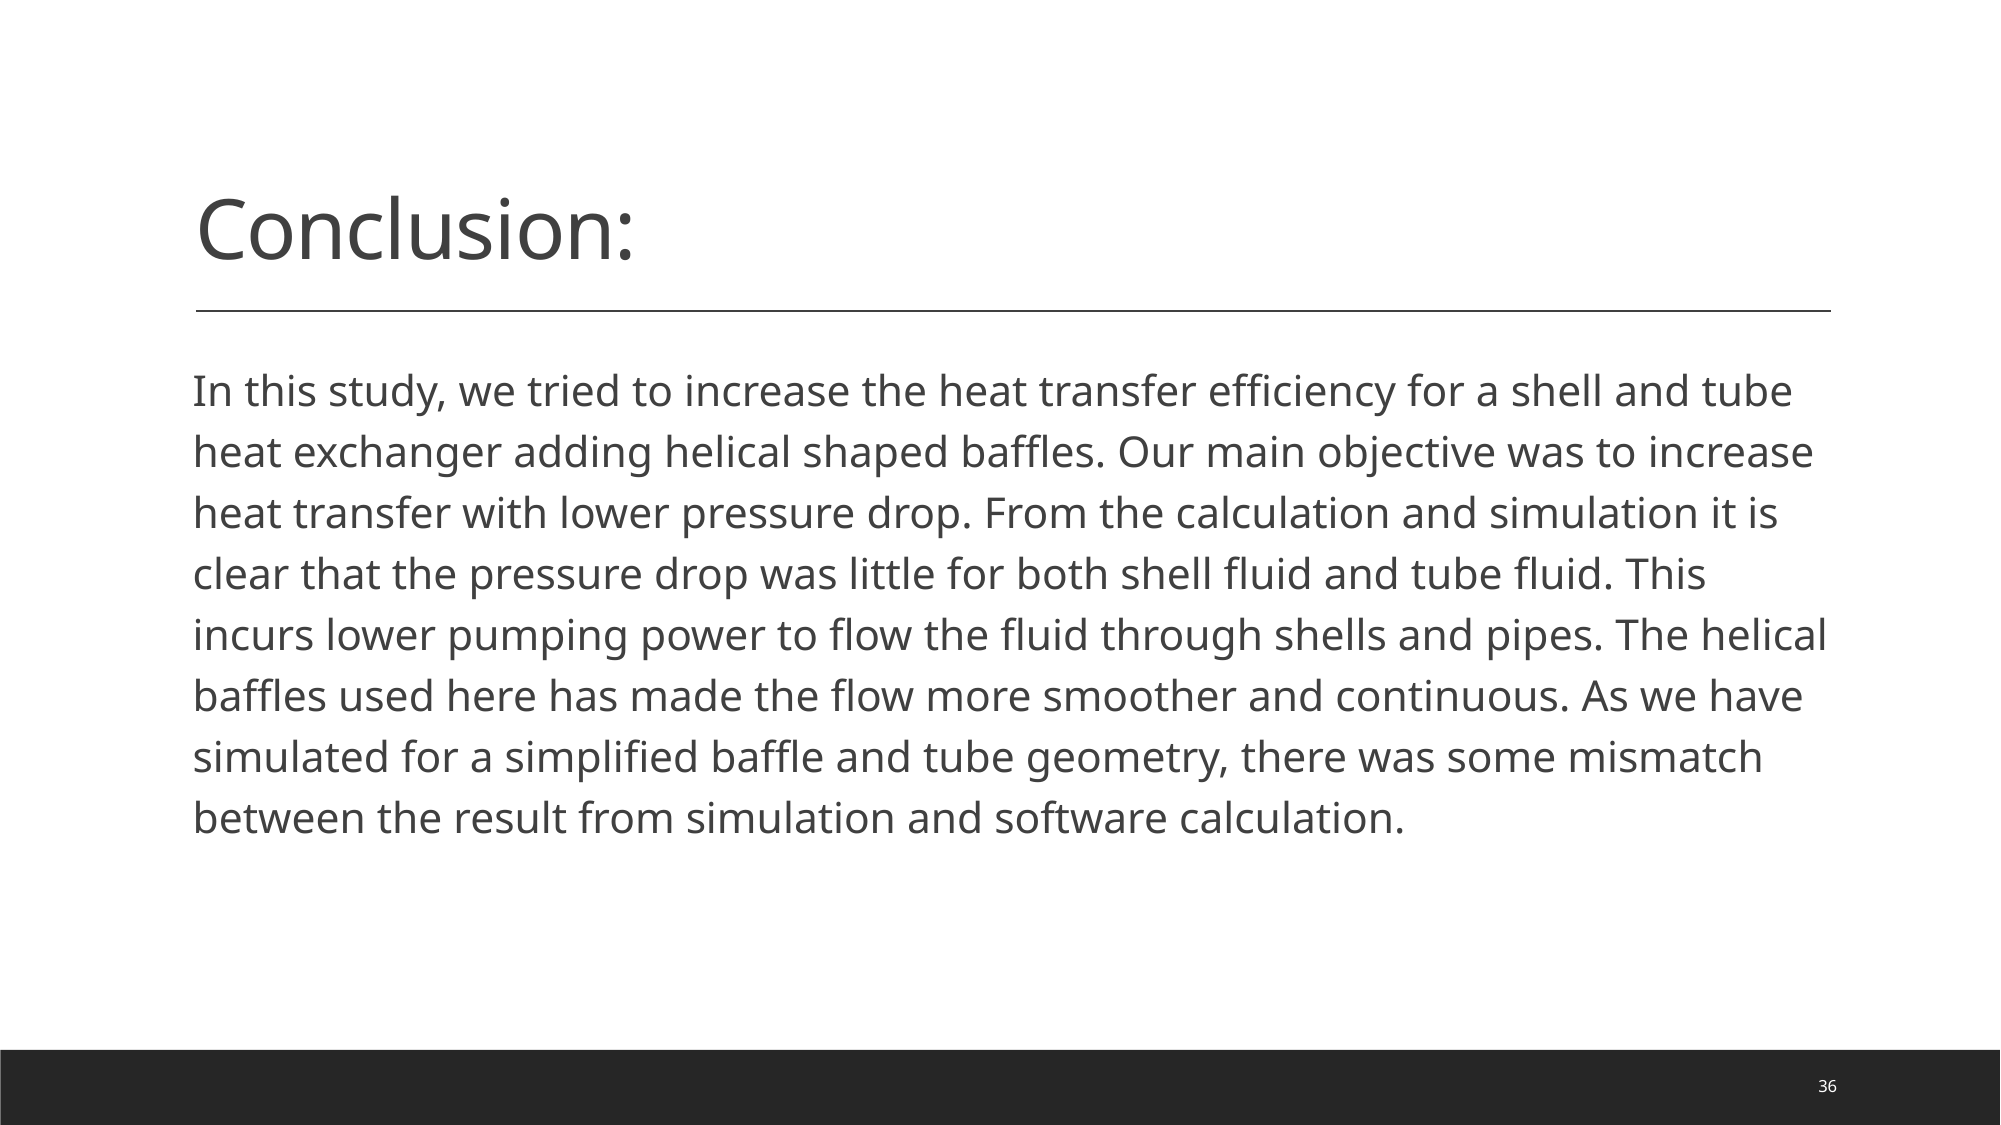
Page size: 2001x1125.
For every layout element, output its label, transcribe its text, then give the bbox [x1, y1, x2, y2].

list In this study, we tried to increase the heat transfer efficiency for a shell and tube heat exchanger adding helical shaped baffles. Our main objective was to increase heat transfer with lower pressure drop. From the calculation and simulation it is clear that the pressure drop was little for both shell fluid and tube fluid. This incurs lower pumping power to flow the fluid through shells and pipes. The helical baffles used here has made the flow more smoother and continuous. As we have simulated for a simplified baffle and tube geometry, there was some mismatch between the result from simulation and software calculation. [180, 345, 1830, 963]
title Conclusion: [180, 47, 1830, 285]
slide_number 36 [1803, 1057, 1932, 1118]
